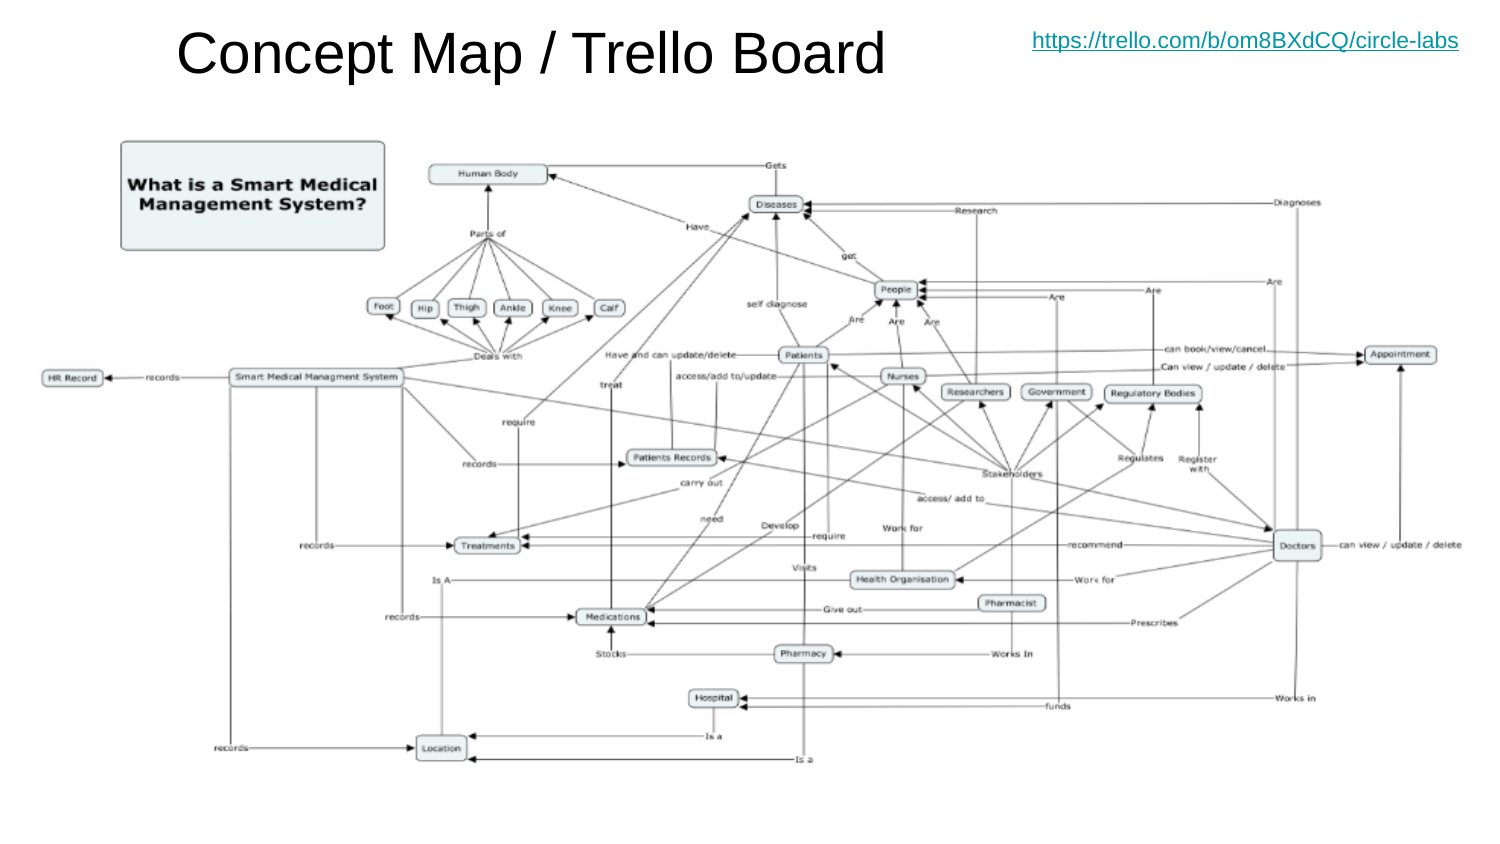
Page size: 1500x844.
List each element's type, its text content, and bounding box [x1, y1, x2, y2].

text_box https://trello.com/b/om8BXdCQ/circle-labs [1017, 10, 1490, 84]
title Concept Map / Trello Board [0, 0, 1065, 94]
picture [13, 93, 1500, 844]
